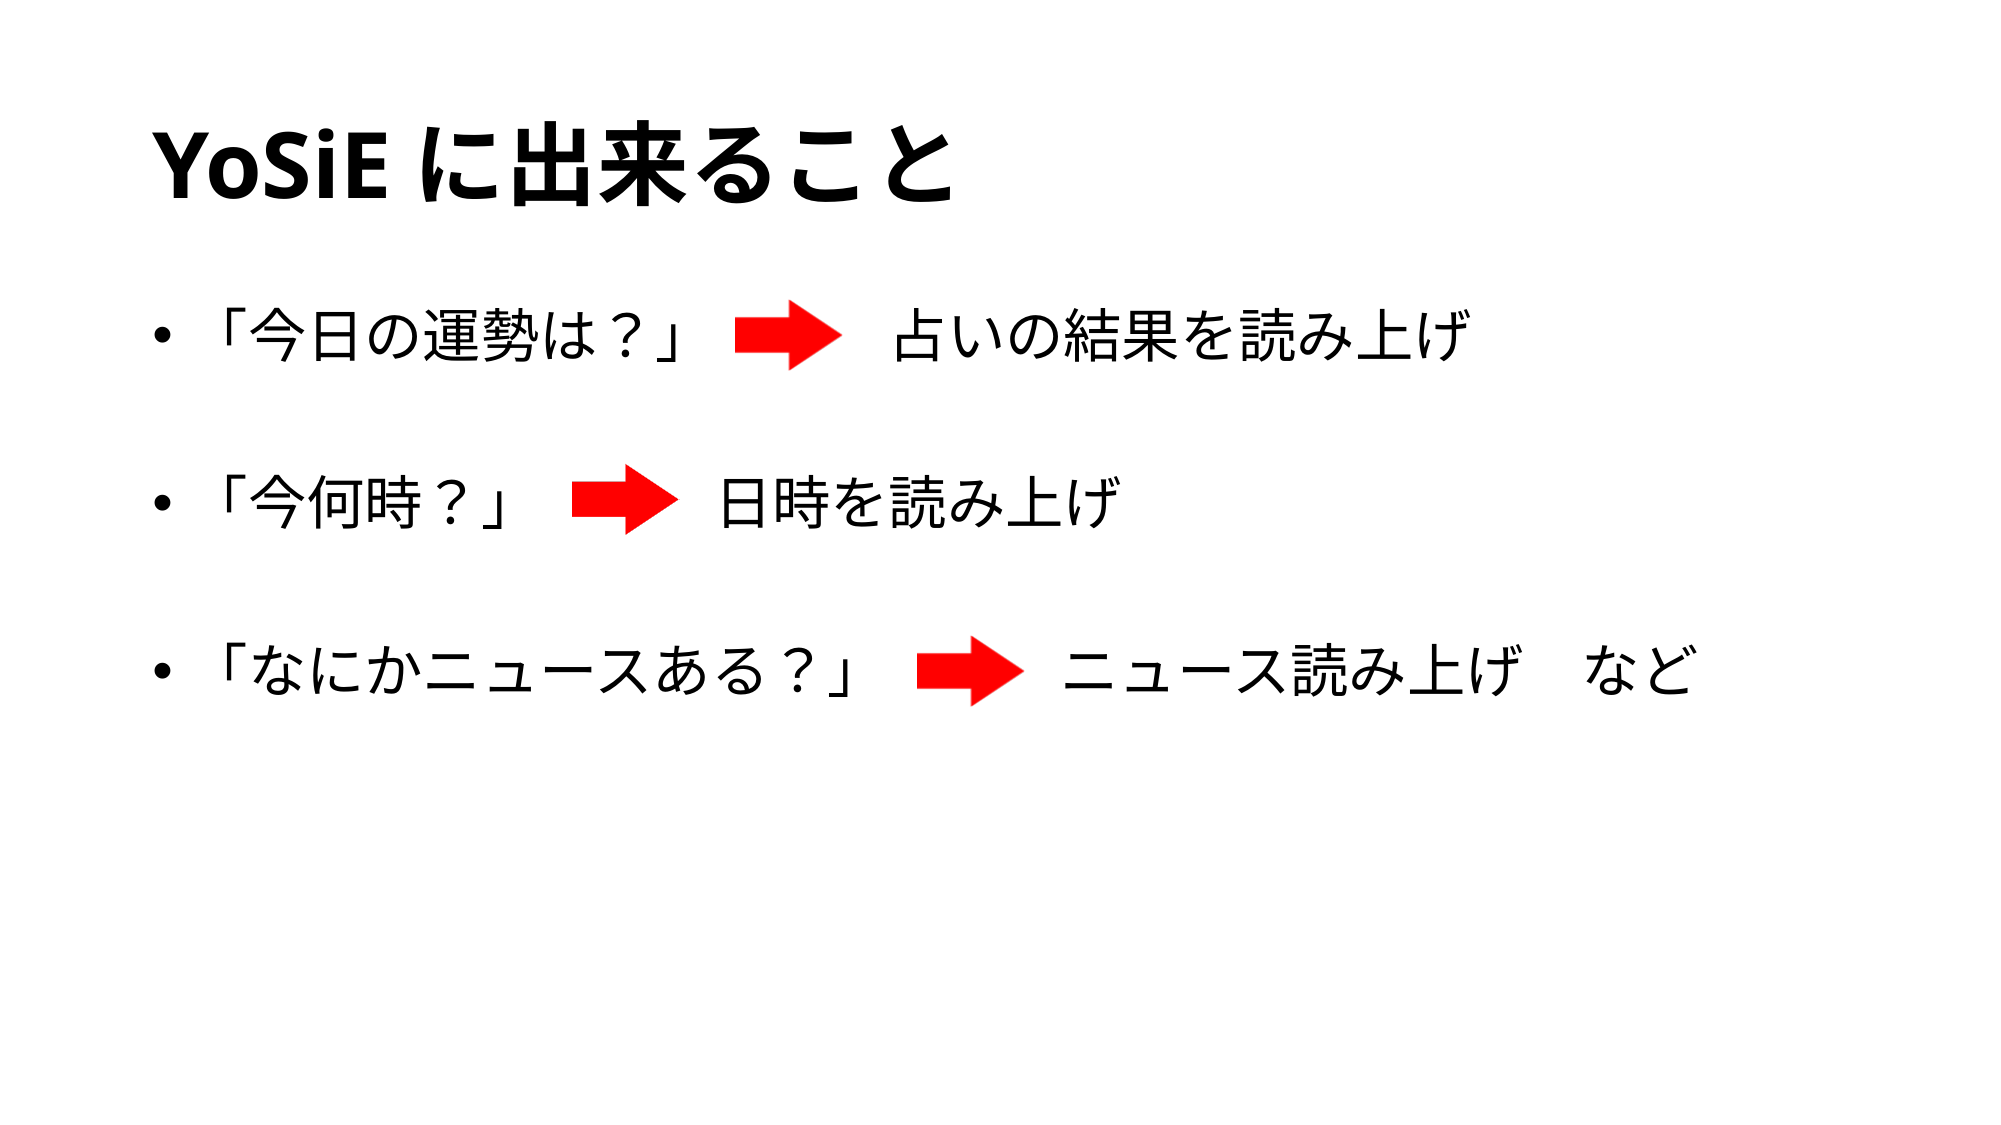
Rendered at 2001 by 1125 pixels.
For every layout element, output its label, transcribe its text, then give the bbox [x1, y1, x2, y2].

picture [572, 463, 680, 535]
picture [917, 635, 1025, 707]
list 「今日の運勢は？」 占いの結果を読み上げ 「今何時？」 日時を読み上げ 「なにかニュースある？」 ニュース読み上げ など [137, 299, 1863, 1014]
picture [735, 299, 843, 371]
title YoSiEに出来ること [137, 59, 1863, 278]
